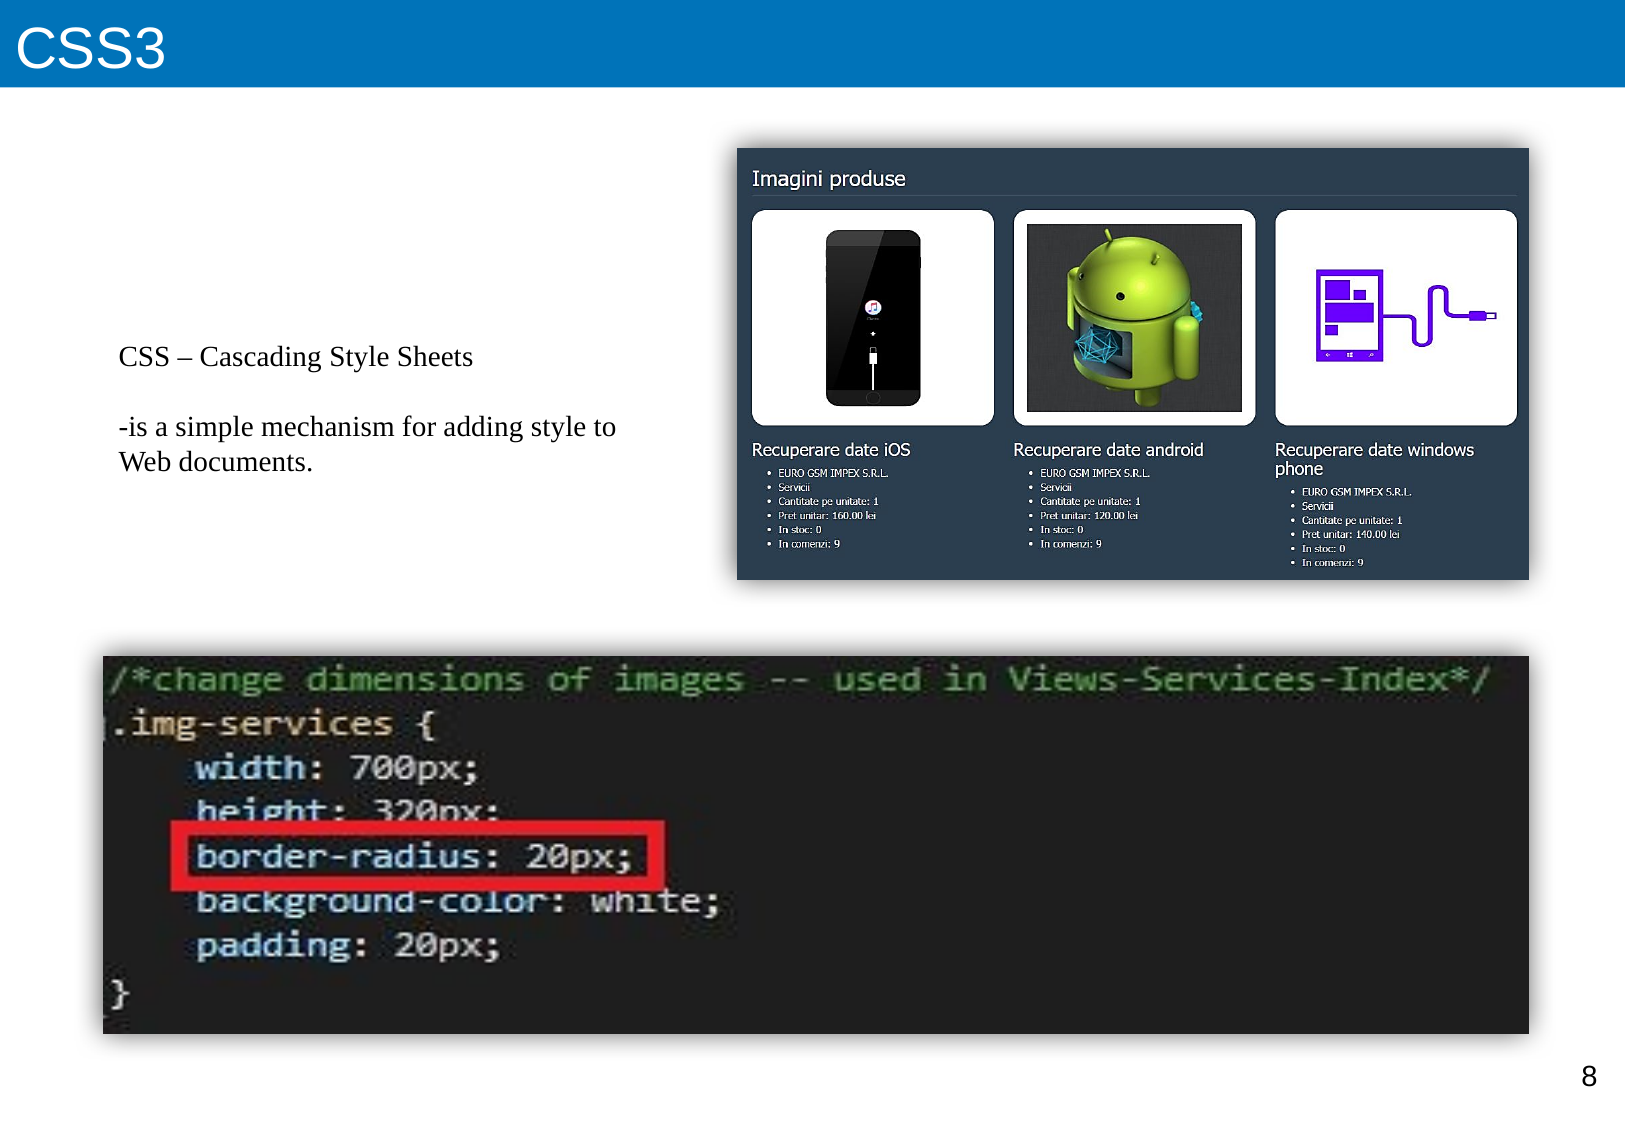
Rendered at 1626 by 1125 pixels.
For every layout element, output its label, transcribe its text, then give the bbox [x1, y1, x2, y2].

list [736, 148, 1529, 580]
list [103, 656, 1529, 1034]
text_box CSS – Cascading Style Sheets -is a simple mechanism for adding style to Web documents. [103, 329, 670, 485]
title CSS3 [0, 1, 1463, 90]
slide_number 8 [1233, 1049, 1613, 1113]
